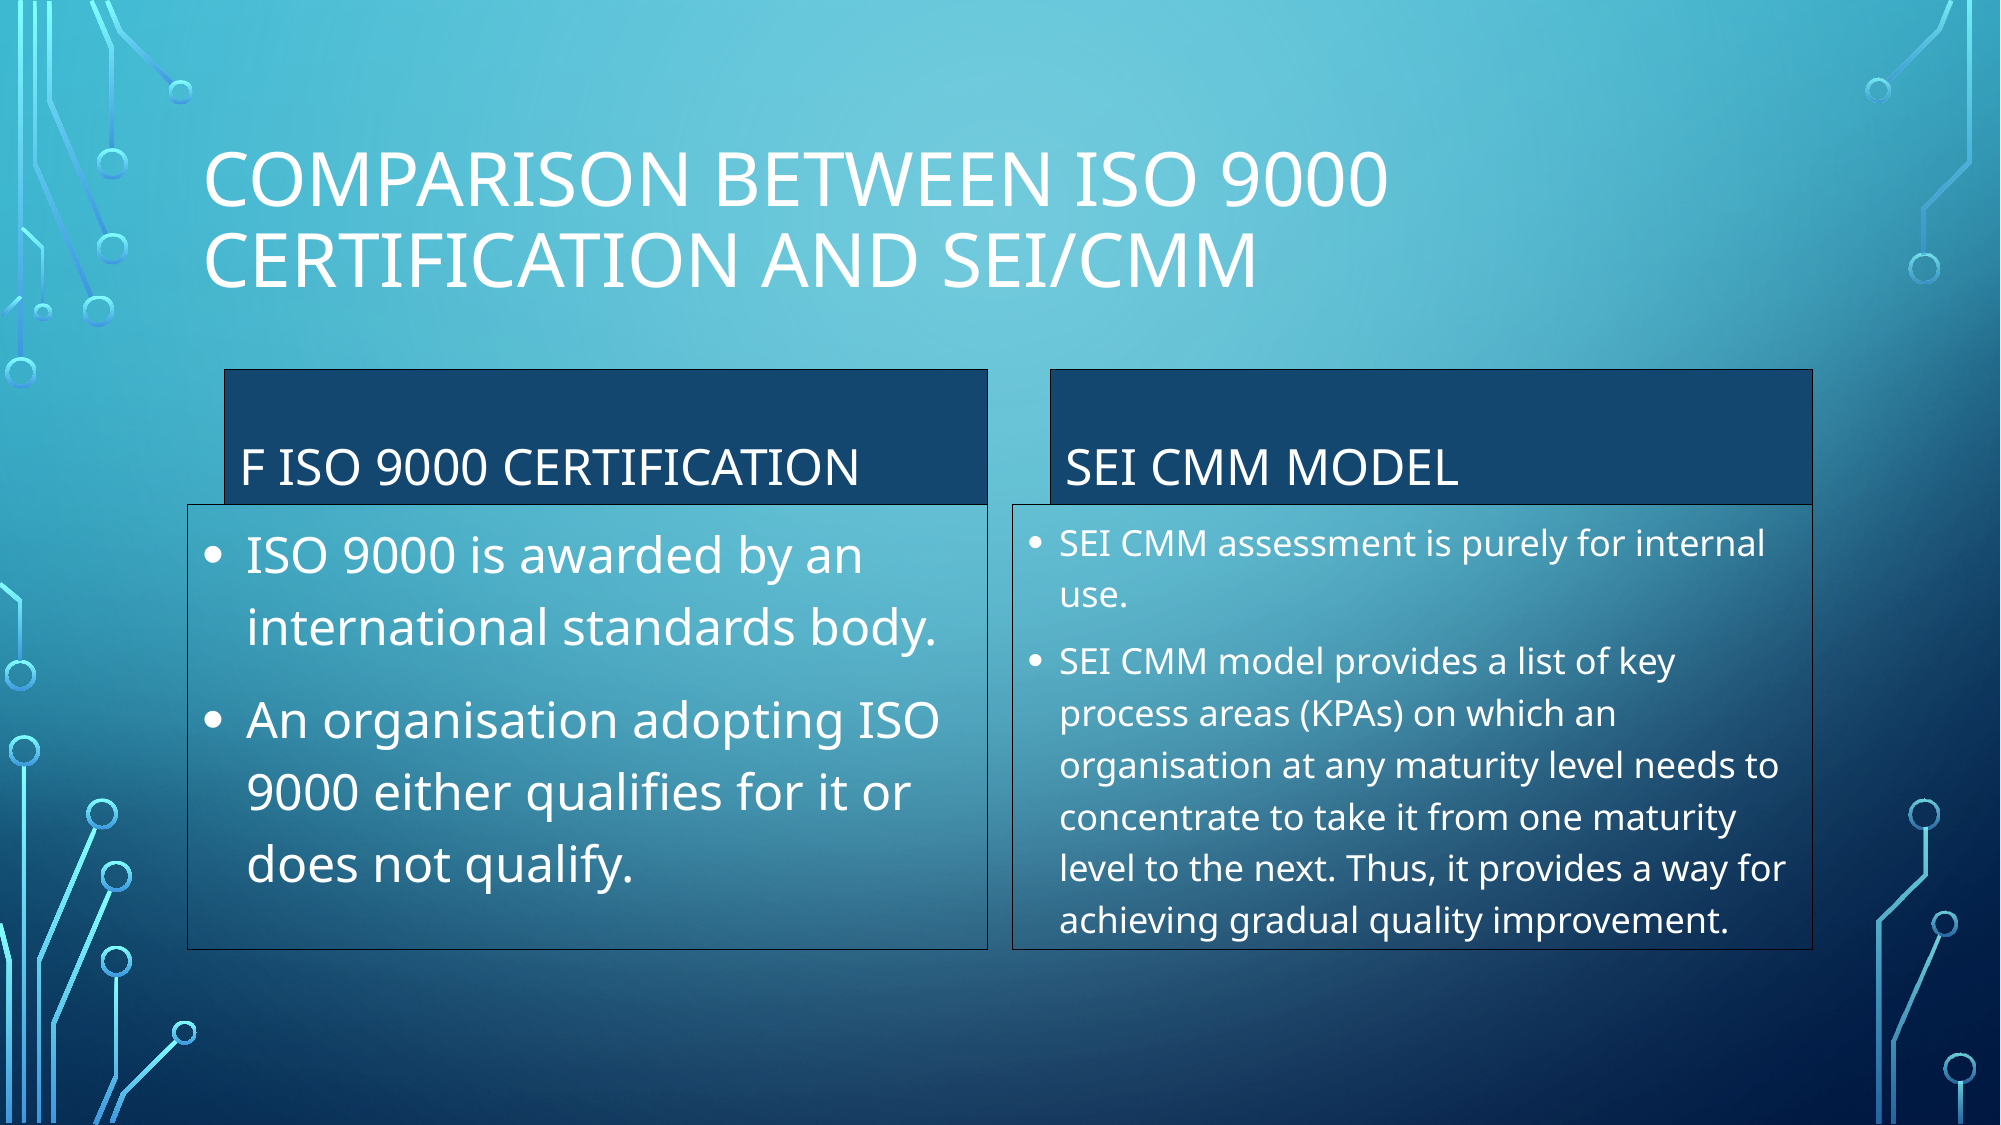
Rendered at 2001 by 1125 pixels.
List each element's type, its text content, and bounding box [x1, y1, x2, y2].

title Comparison Between ISO 9000 Certification and SEI/CMM [187, 101, 1813, 344]
list ISO 9000 is awarded by an international standards body. An organisation adopting ISO 9000 either qualifies for it or does not qualify. [187, 504, 988, 950]
list SEI CMM assessment is purely for internal use. SEI CMM model provides a list of key process areas (KPAs) on which an organisation at any maturity level needs to concentrate to take it from one maturity level to the next. Thus, it provides a way for achieving gradual quality improvement. [1012, 504, 1813, 950]
list f ISO 9000 certification [224, 369, 988, 504]
list SEI CMM model [1050, 369, 1813, 504]
